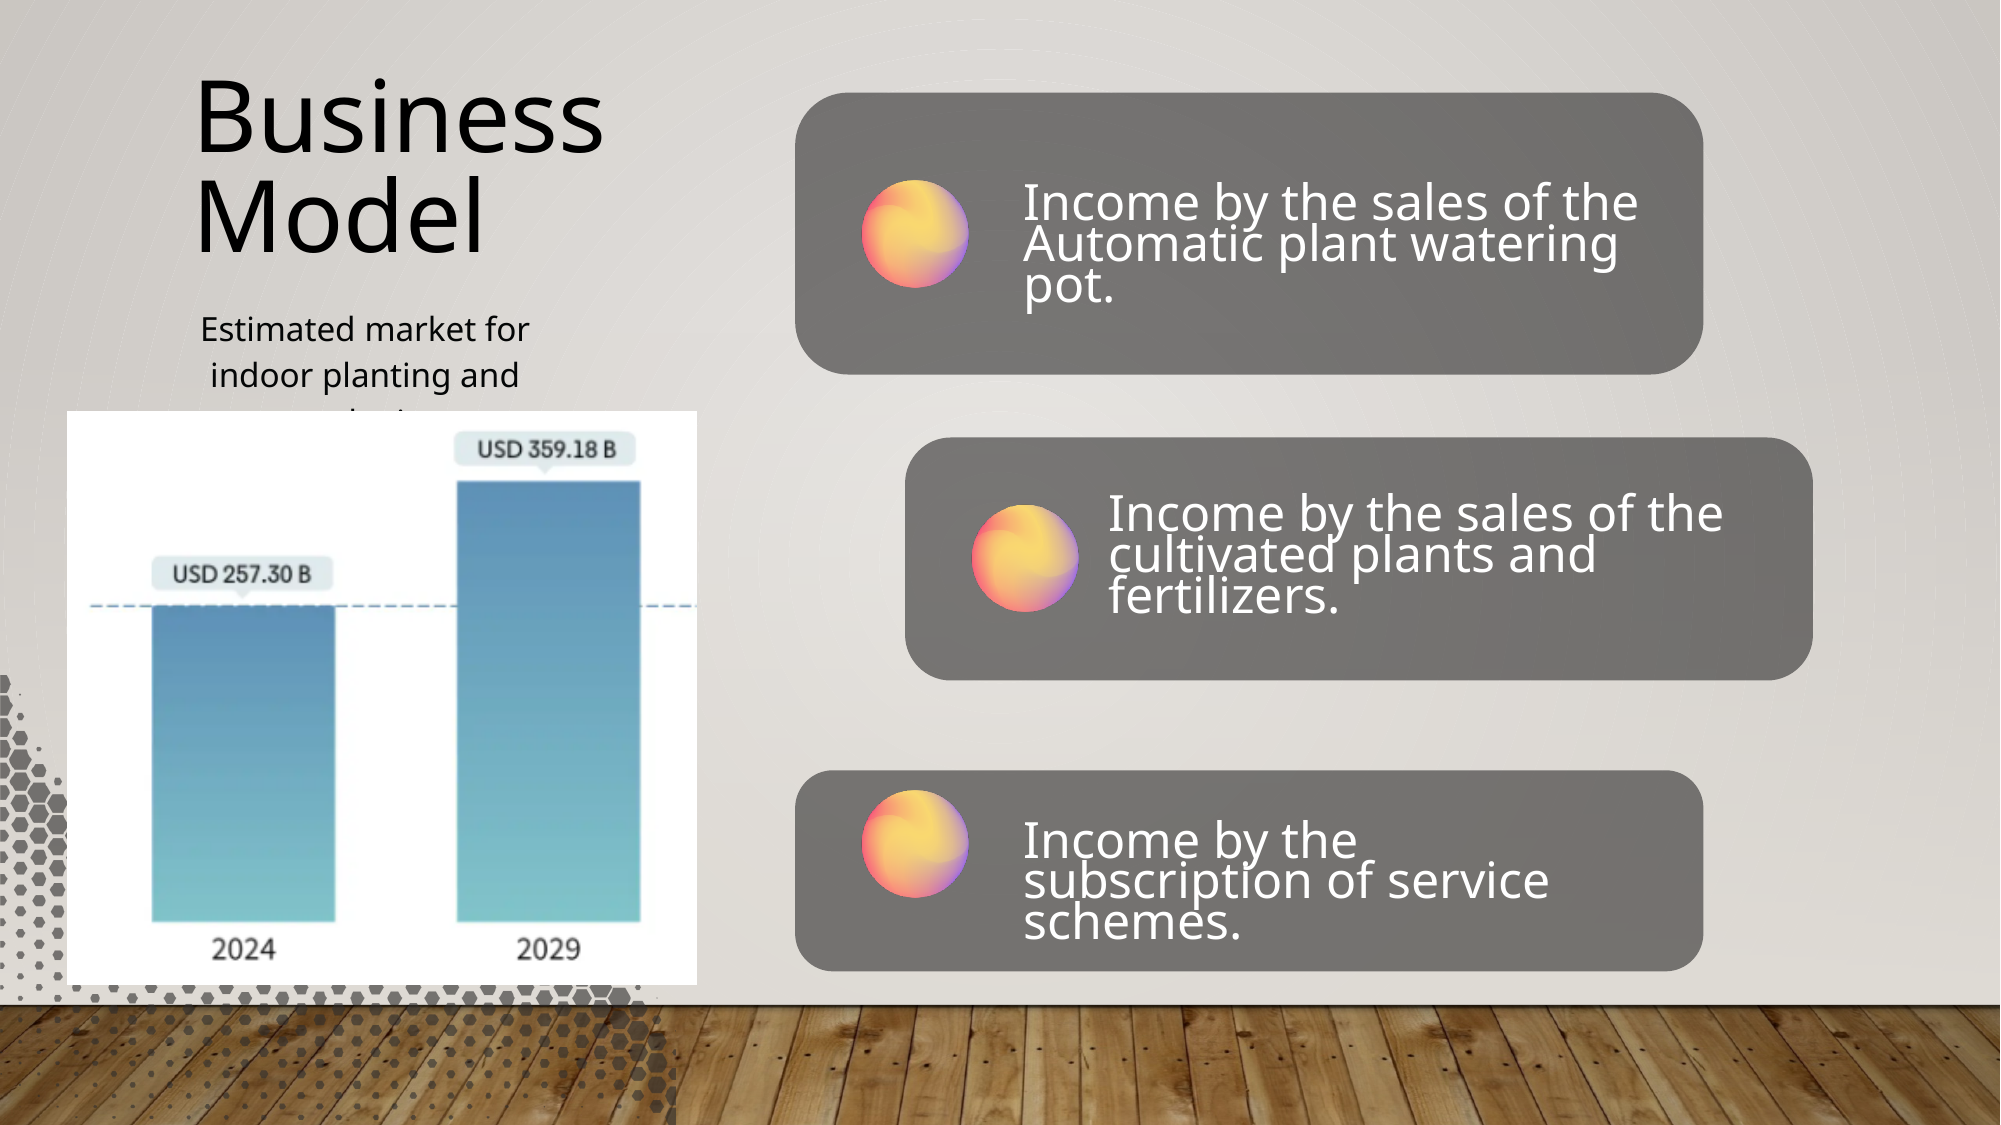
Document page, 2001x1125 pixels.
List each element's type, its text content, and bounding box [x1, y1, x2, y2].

picture [857, 785, 975, 903]
picture [0, 411, 2000, 1125]
picture [967, 500, 1084, 617]
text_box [904, 437, 1814, 681]
picture [857, 175, 975, 292]
text_box Business Model [192, 72, 746, 273]
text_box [794, 92, 1704, 375]
text_box Estimated market for indoor planting and gardening [162, 301, 569, 411]
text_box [794, 769, 1704, 972]
